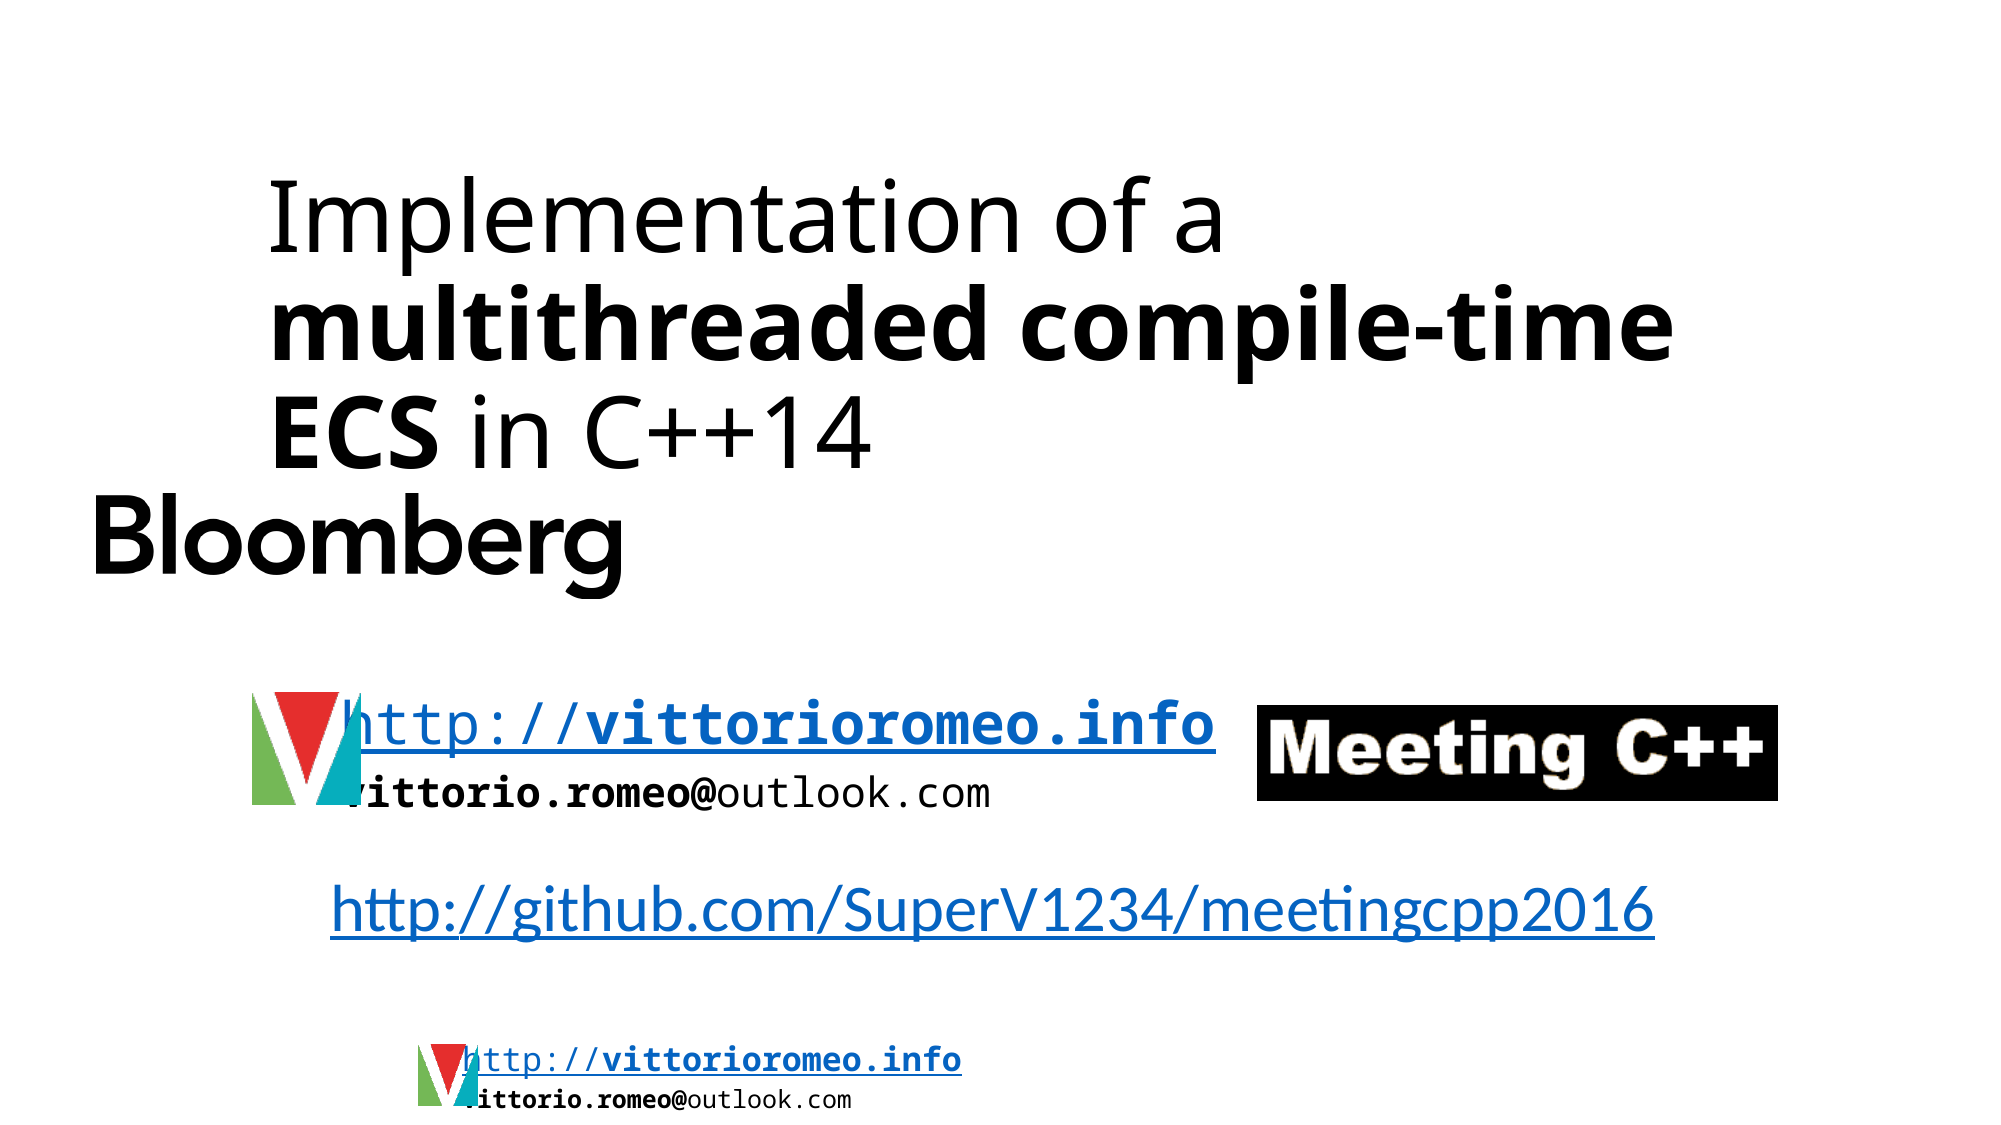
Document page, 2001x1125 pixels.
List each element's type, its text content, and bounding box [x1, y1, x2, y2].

title Implementation of a multithreaded compile-time ECS in C++14 [252, 198, 1753, 458]
picture [418, 1044, 478, 1106]
text_box http://github.com/SuperV1234/meetingcpp2016 [233, 857, 1753, 952]
text_box http://vittorioromeo.info vittorio.romeo@outlook.com [326, 679, 1231, 824]
picture [1257, 705, 1778, 801]
picture [252, 692, 361, 805]
picture [96, 493, 621, 599]
